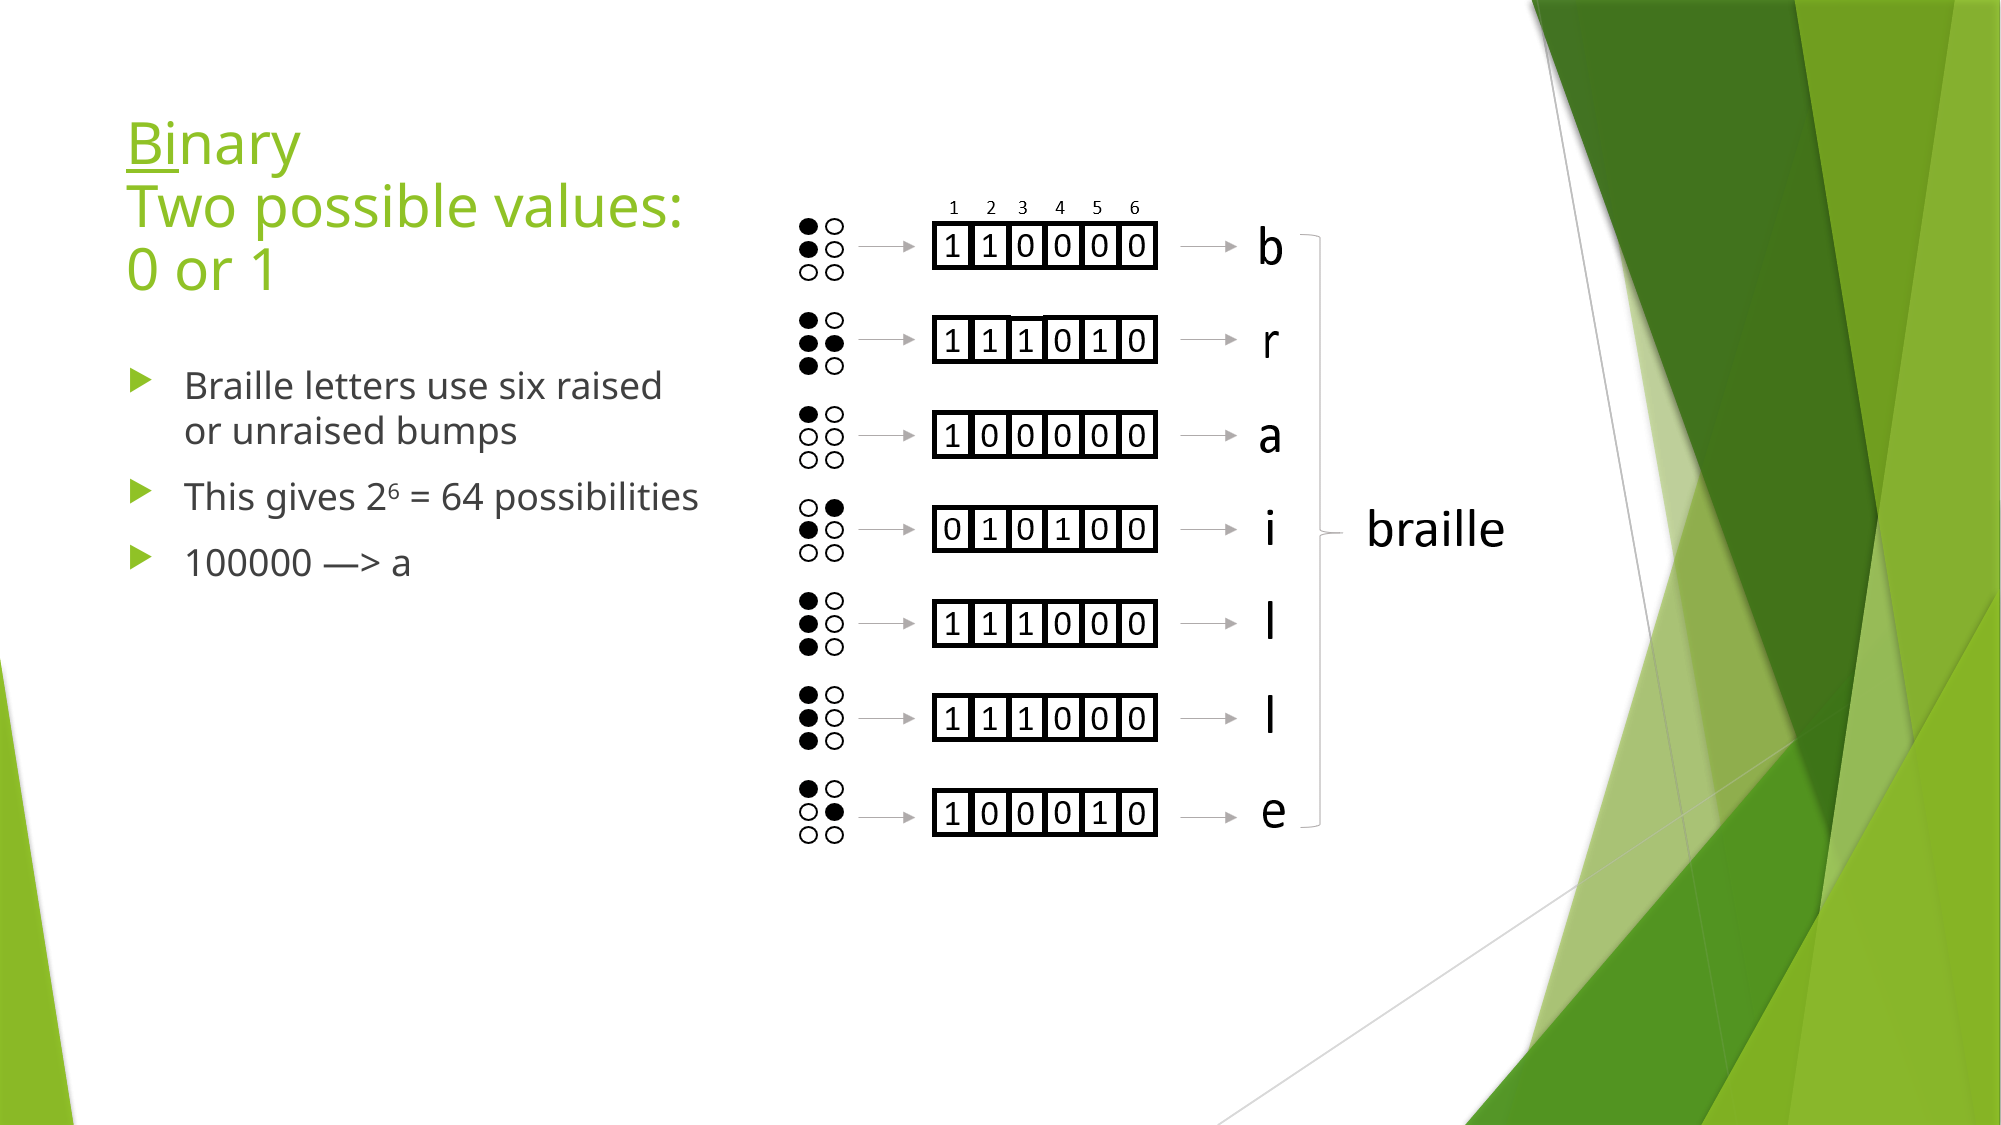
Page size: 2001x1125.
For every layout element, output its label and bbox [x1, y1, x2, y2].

text_box [0, 0, 2000, 1125]
list [762, 175, 1519, 867]
